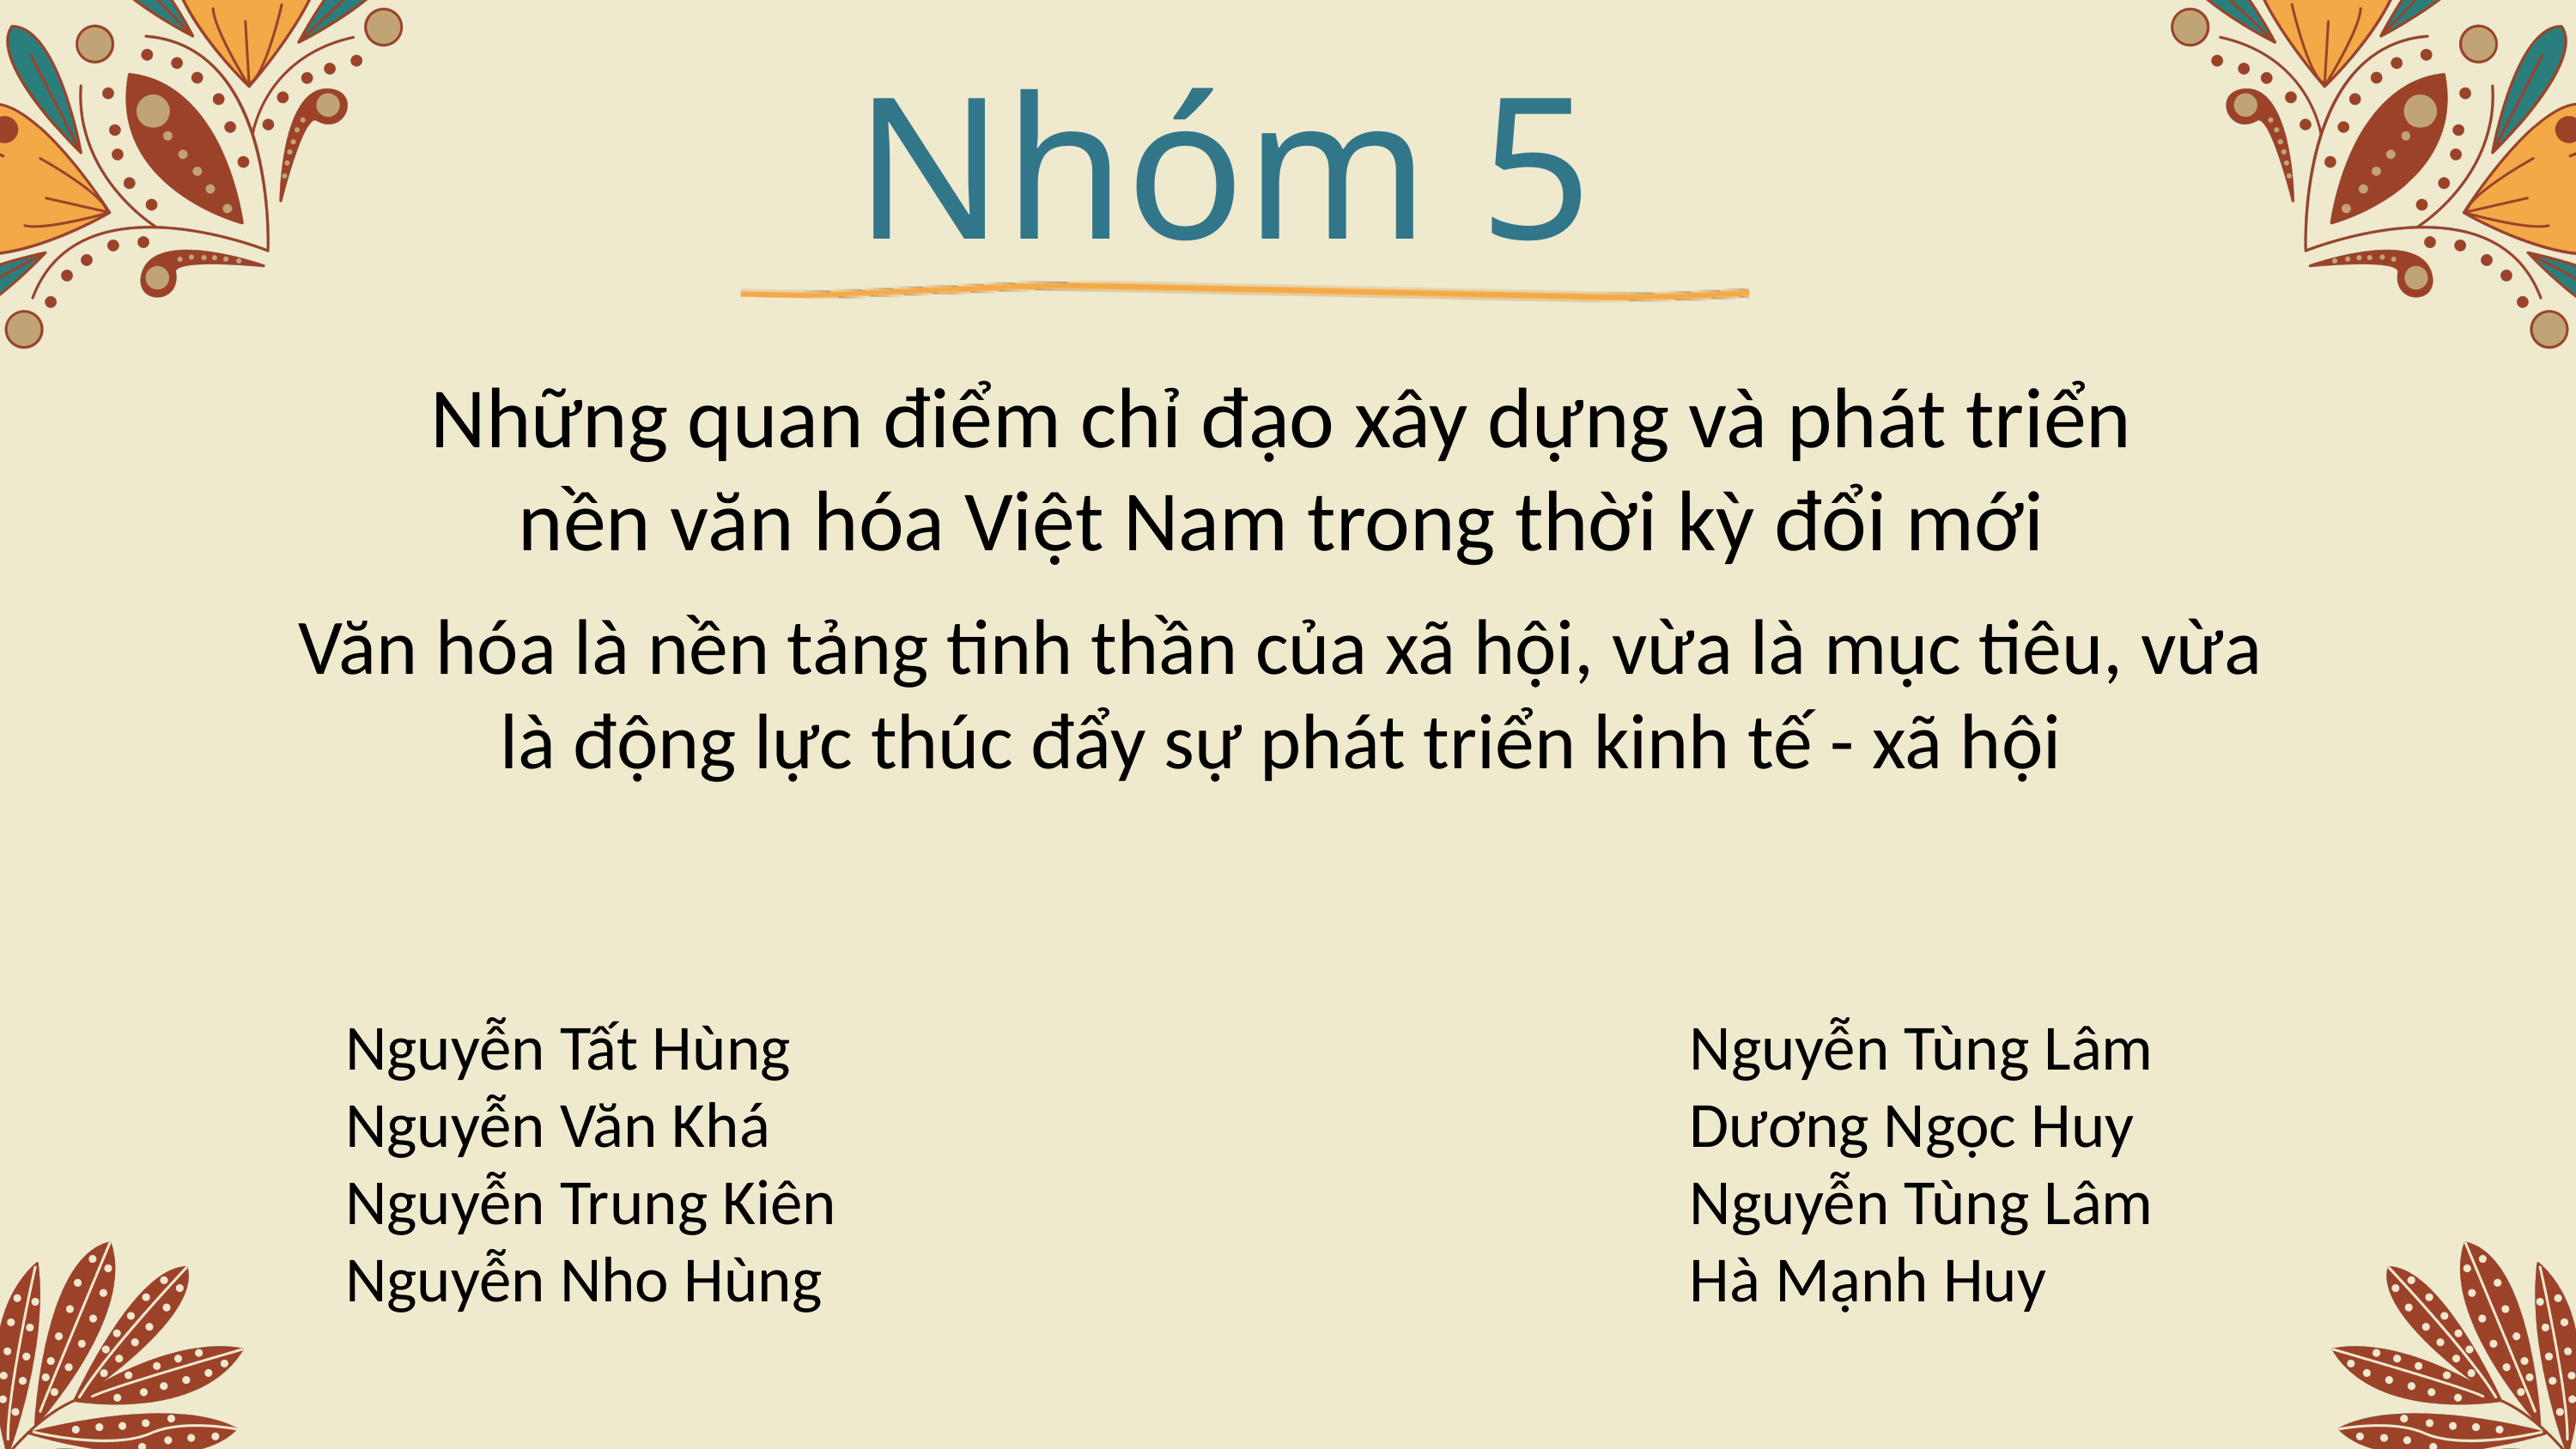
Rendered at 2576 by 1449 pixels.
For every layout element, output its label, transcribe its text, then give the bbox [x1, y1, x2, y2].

picture [0, 1241, 245, 1449]
picture [2160, 0, 2576, 375]
picture [740, 266, 1750, 318]
text_box Nhóm 5 [805, 38, 1643, 275]
picture [0, 0, 414, 375]
text_box Những quan điểm chỉ đạo xây dựng và phát triển nền văn hóa Việt Nam trong thời kỳ đổi mới [404, 355, 2160, 574]
text_box Nguyễn Tất Hùng Nguyễn Văn Khá Nguyễn Trung Kiên Nguyễn Nho Hùng [332, 999, 1020, 1322]
text_box Văn hóa là nền tảng tinh thần của xã hội, vừa là mục tiêu, vừa là động lực thúc đẩy sự phát triển kinh tế - xã hội [272, 589, 2292, 791]
text_box Nguyễn Tùng Lâm Dương Ngọc Huy Nguyễn Tùng Lâm Hà Mạnh Huy [1676, 999, 2292, 1322]
picture [2331, 1241, 2576, 1449]
